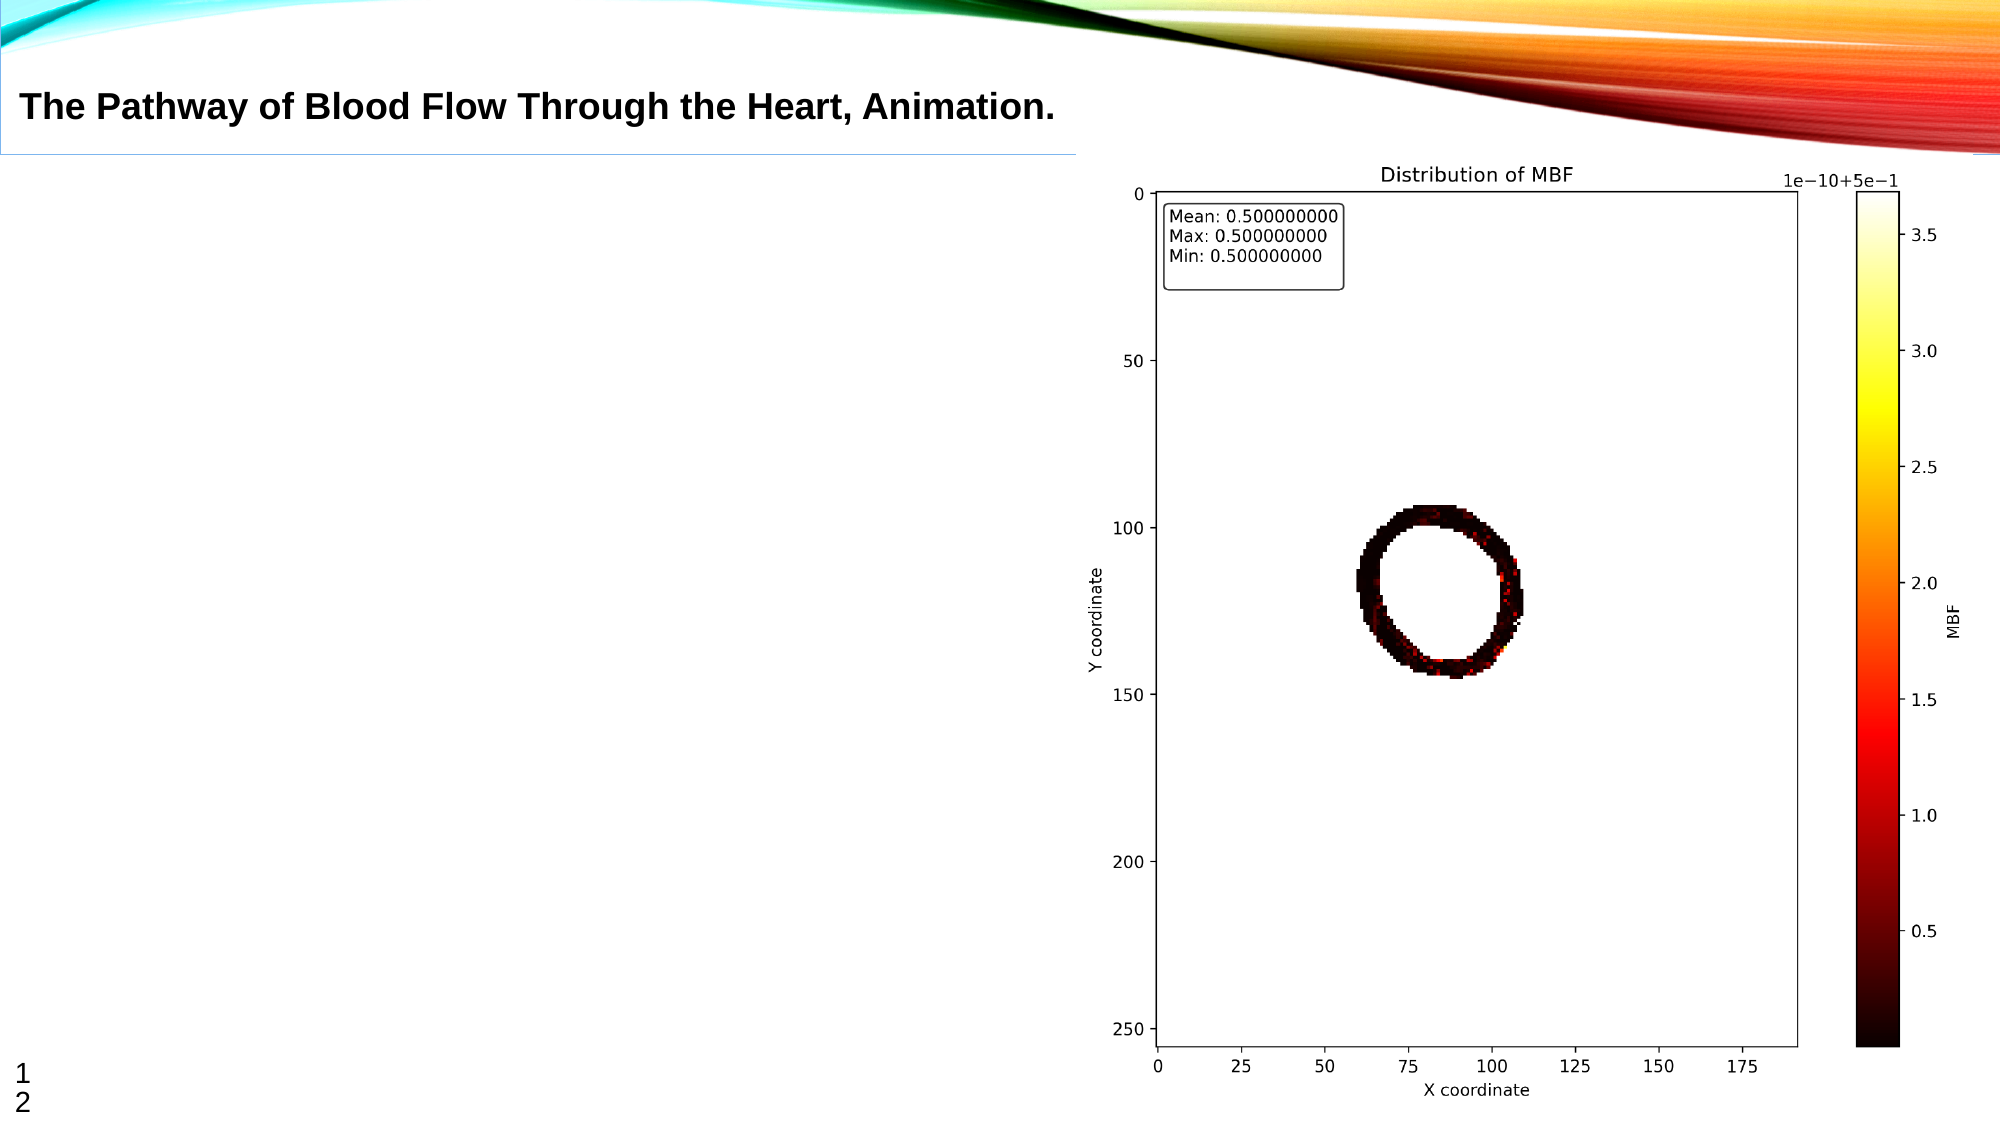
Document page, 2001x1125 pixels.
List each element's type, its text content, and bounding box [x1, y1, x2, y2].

picture [0, 0, 2000, 1111]
slide_number 12 [0, 1046, 63, 1125]
